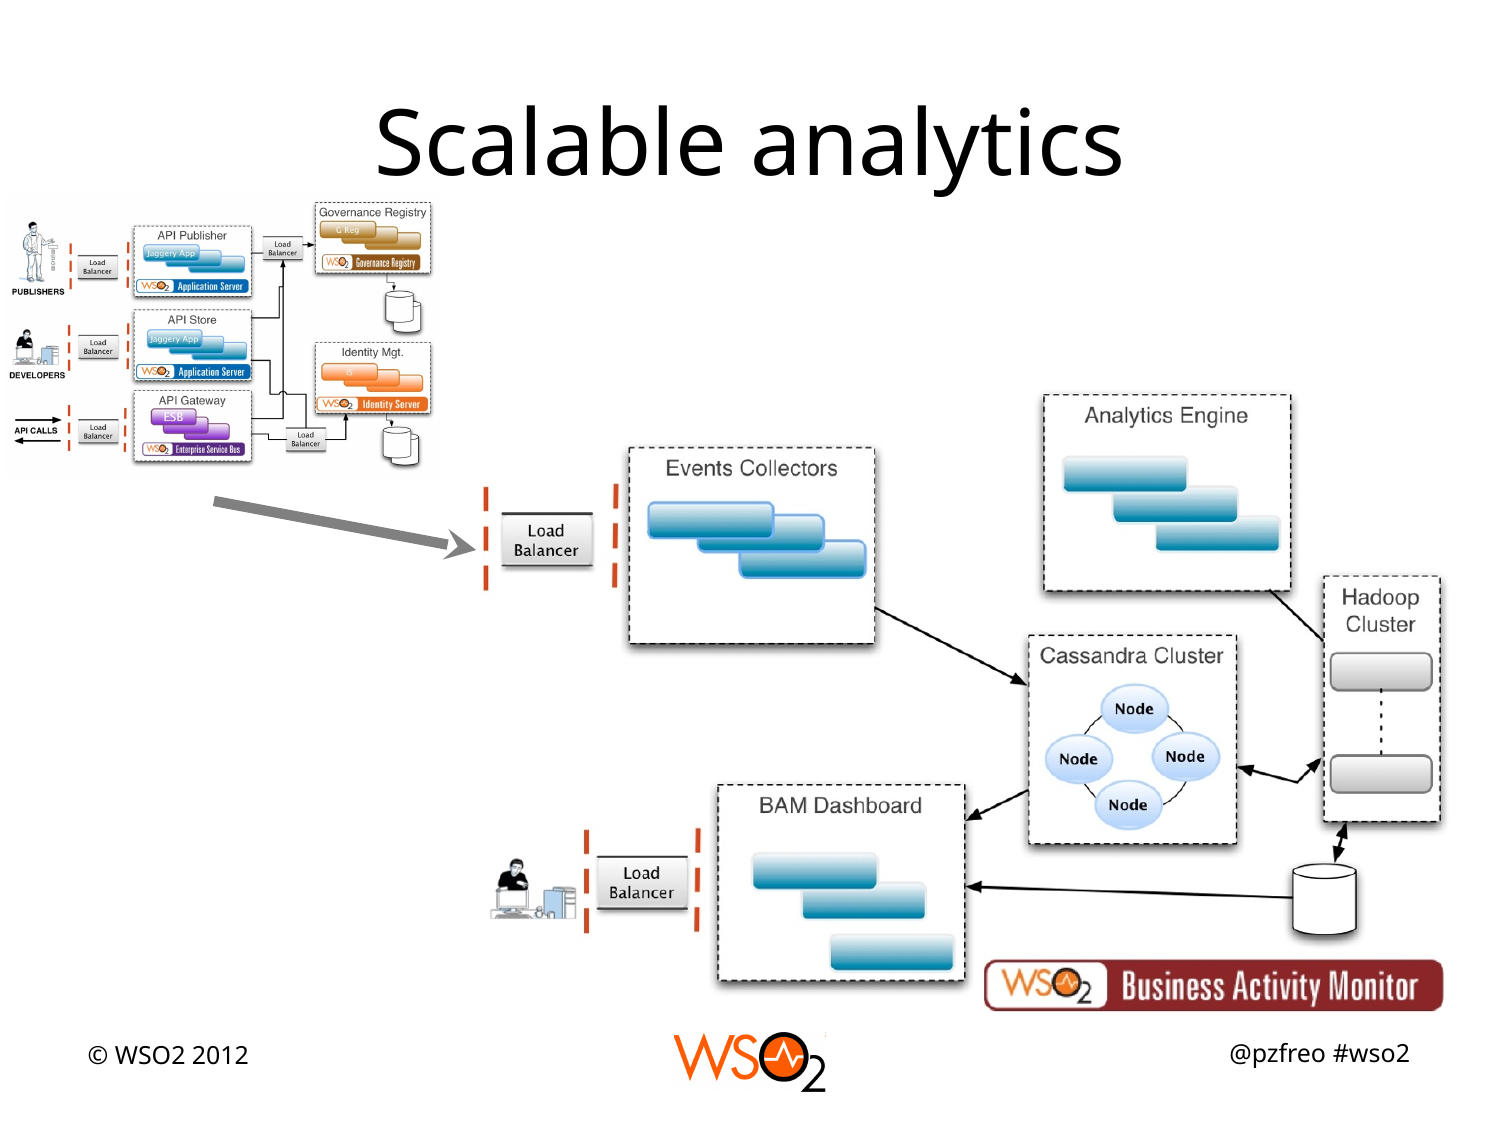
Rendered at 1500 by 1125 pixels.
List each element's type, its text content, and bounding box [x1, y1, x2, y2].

picture [468, 373, 1463, 1023]
picture [3, 193, 441, 479]
picture [674, 1032, 826, 1092]
title Scalable analytics [75, 45, 1425, 233]
